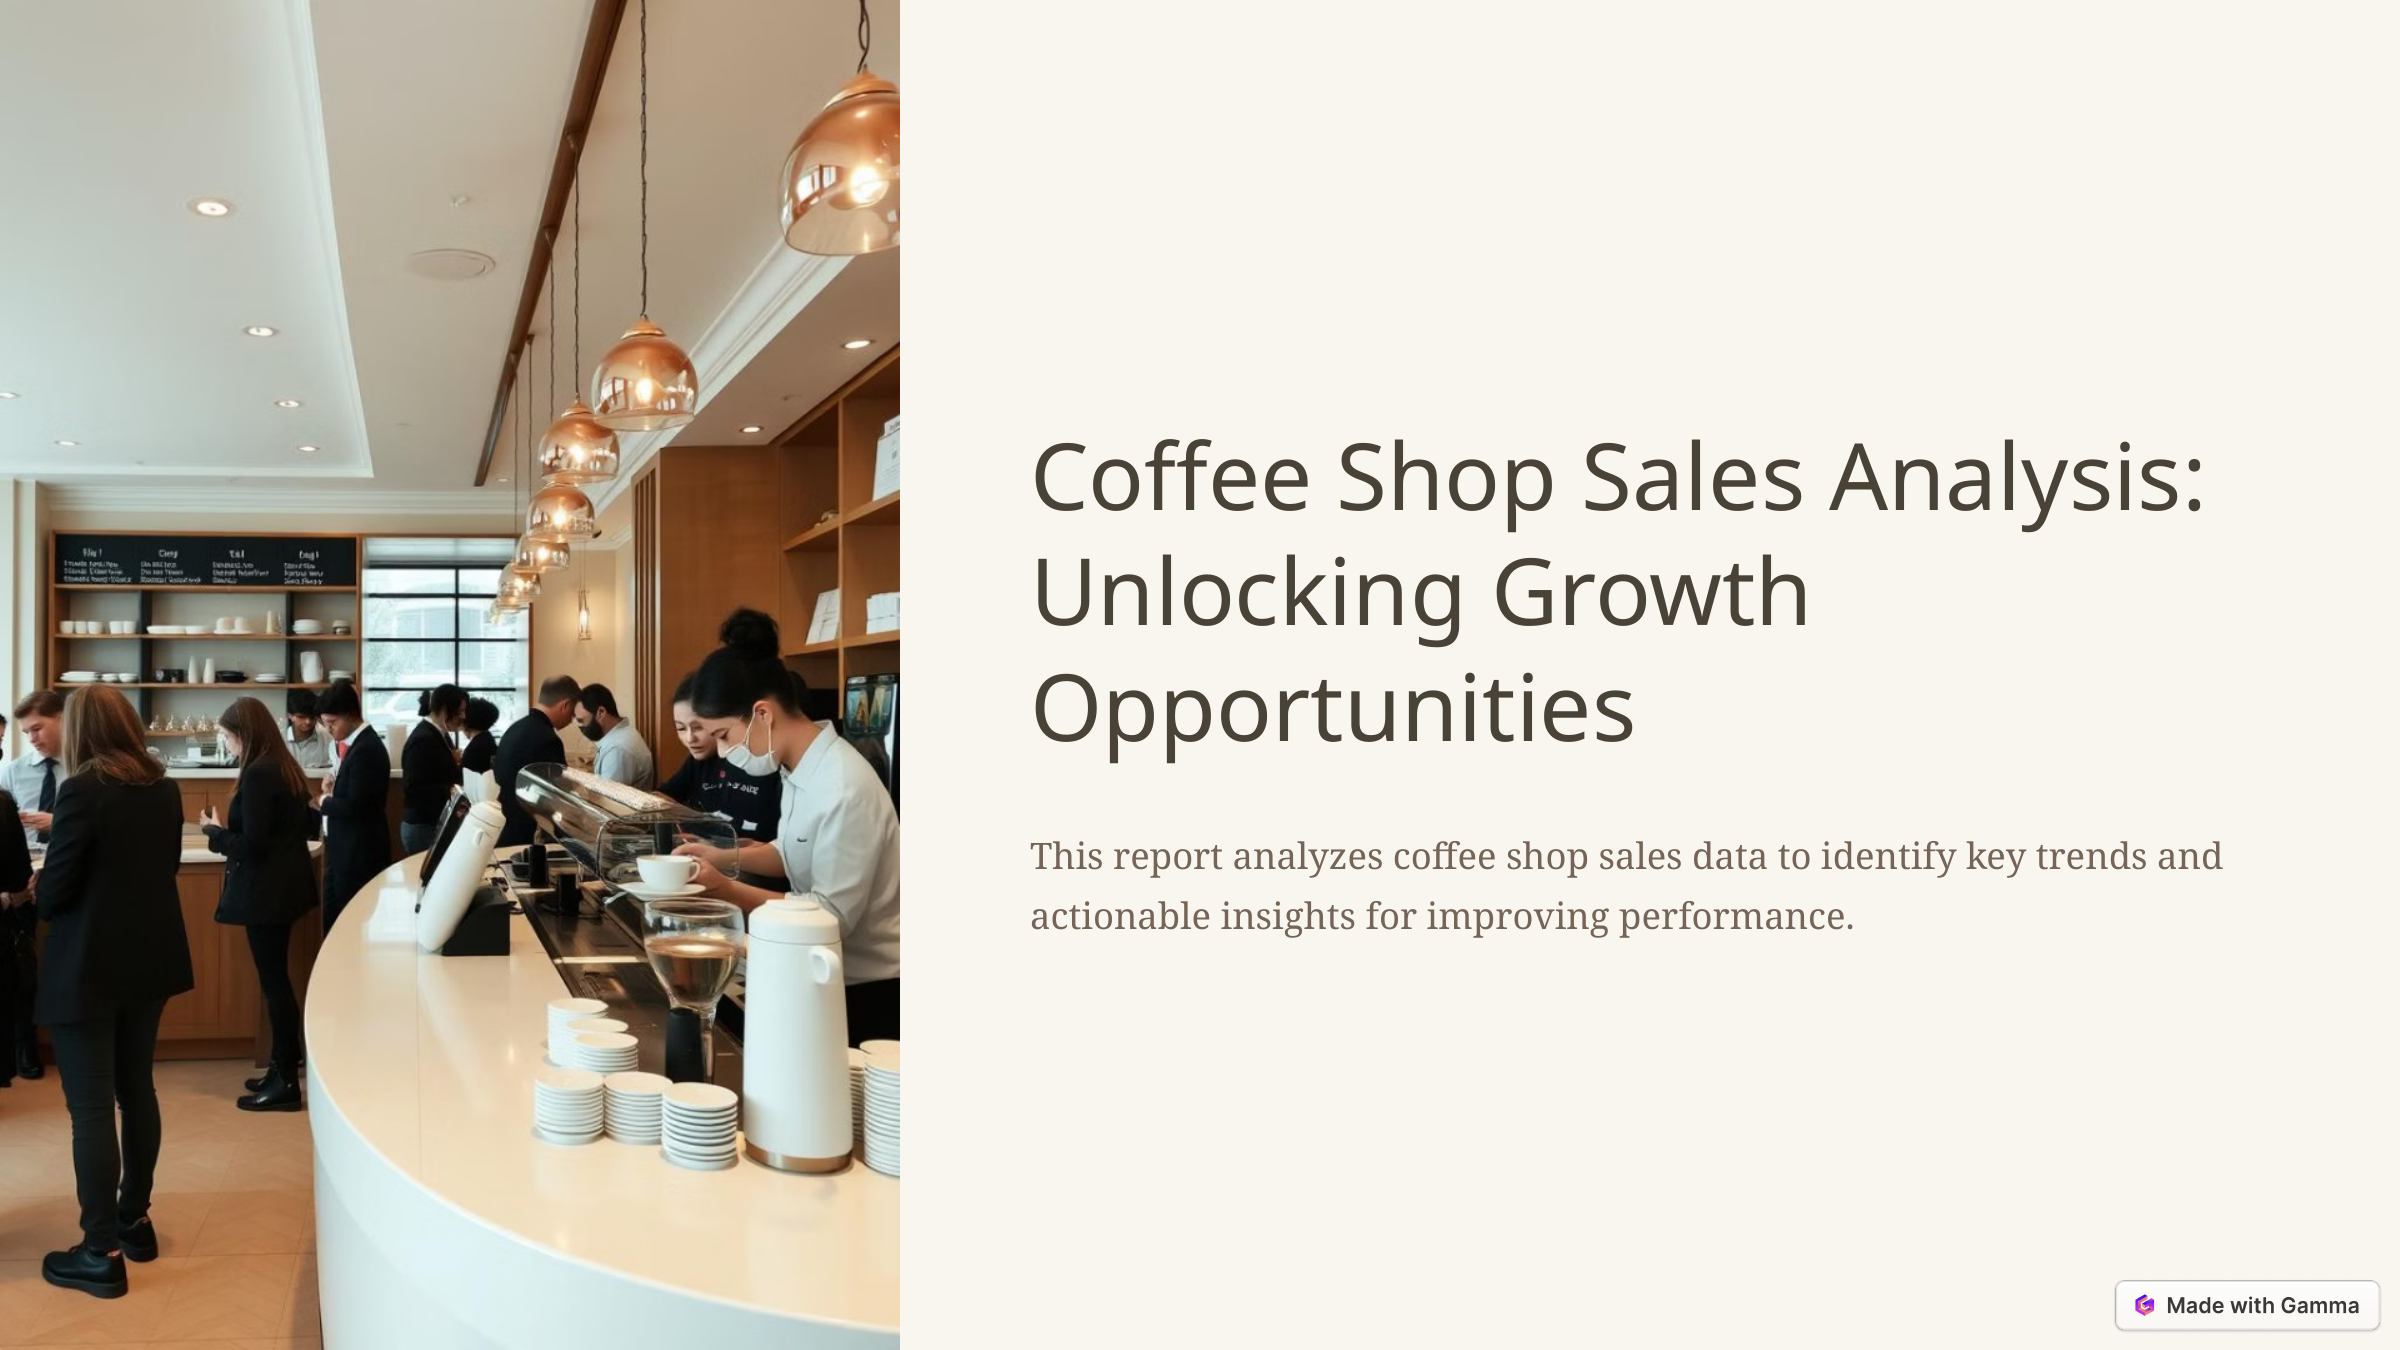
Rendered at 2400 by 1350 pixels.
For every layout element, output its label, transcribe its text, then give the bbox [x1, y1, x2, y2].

picture [0, 0, 900, 1350]
picture [2106, 1271, 2389, 1339]
text_box This report analyzes coffee shop sales data to identify key trends and actionable insights for improving performance. [1030, 817, 2270, 937]
text_box Coffee Shop Sales Analysis: Unlocking Growth Opportunities [1030, 413, 2270, 762]
